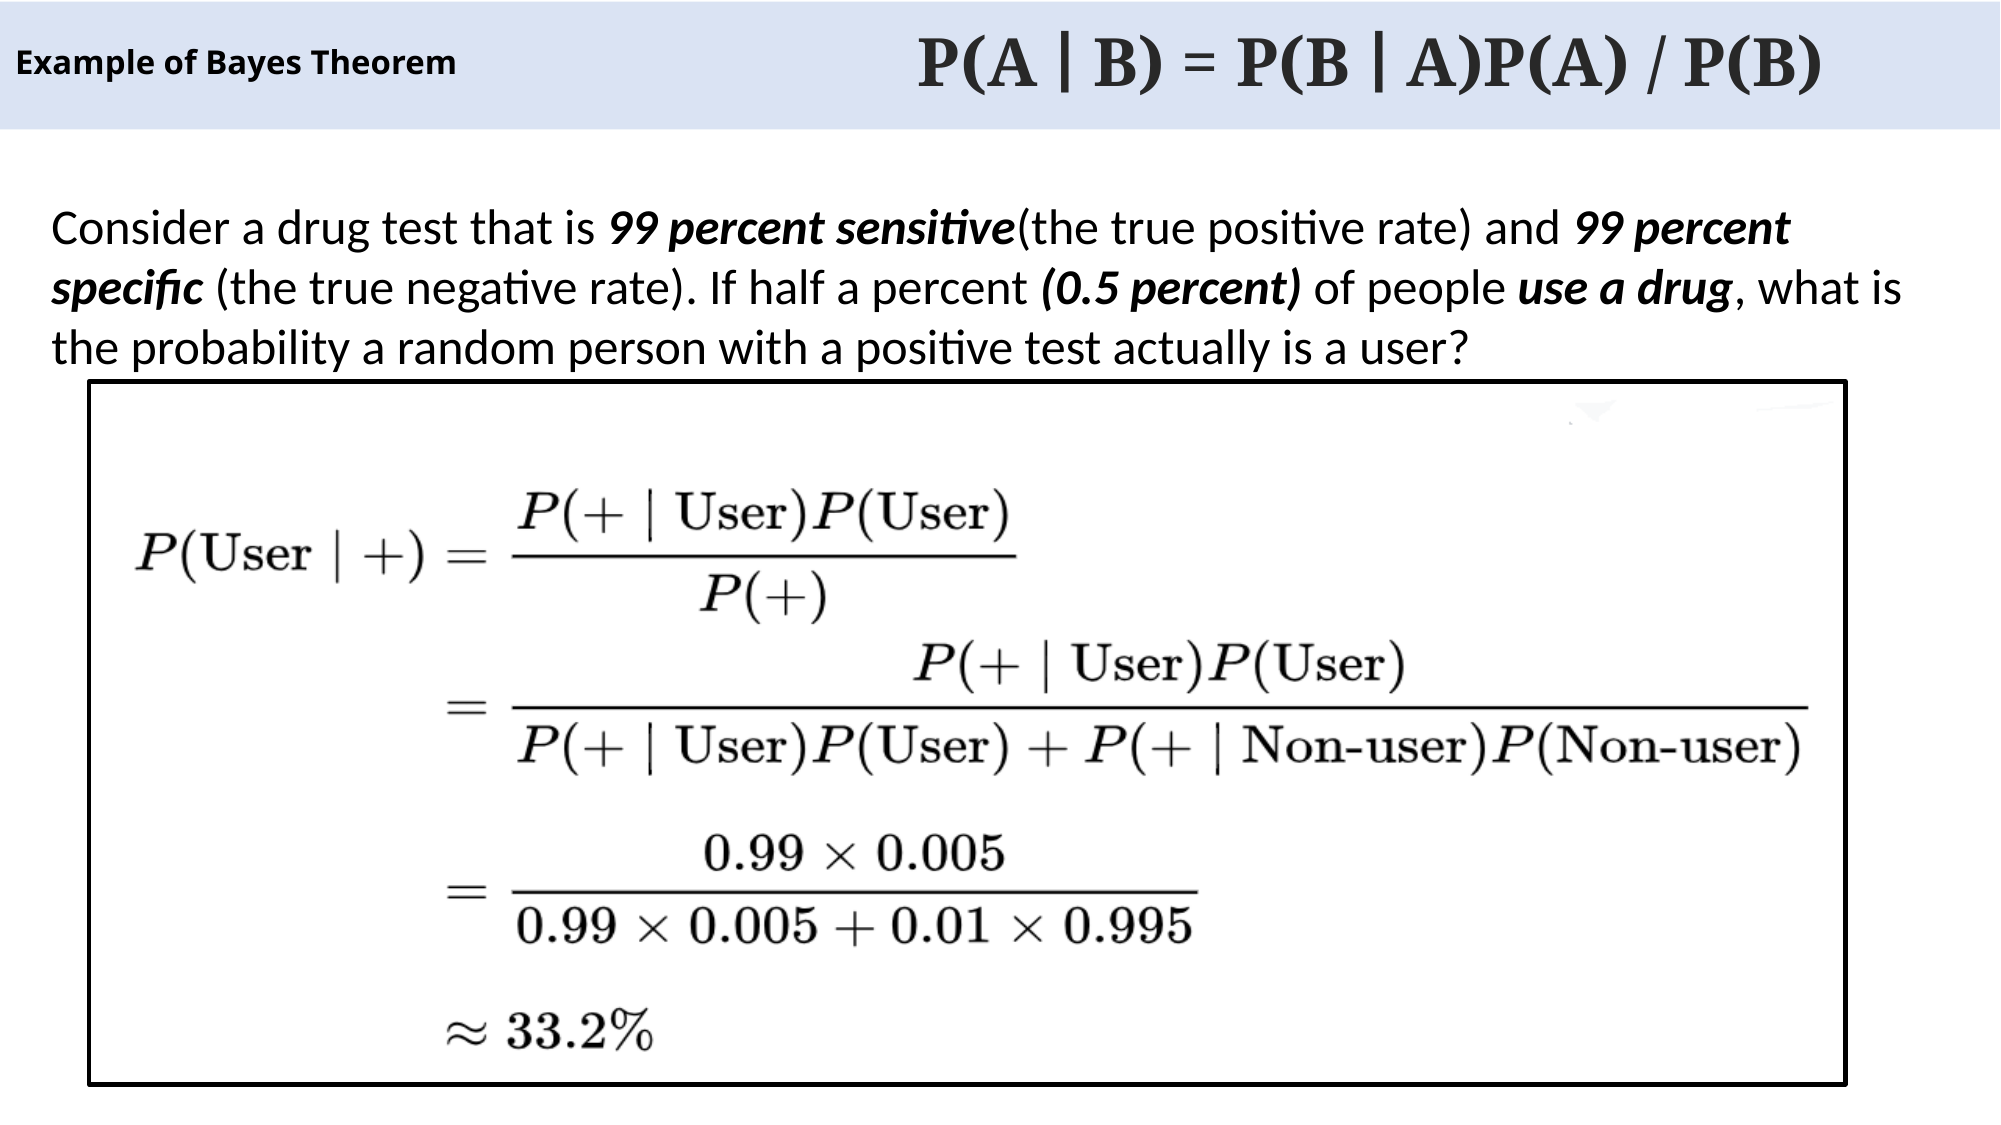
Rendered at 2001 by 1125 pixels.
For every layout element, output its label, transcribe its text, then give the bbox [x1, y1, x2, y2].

text_box Consider a drug test that is 99 percent sensitive(the true positive rate) and 99 percent specific (the true negative rate). If half a percent (0.5 percent) of people use a drug, what is the probability a random person with a positive test actually is a user? [36, 186, 1964, 382]
picture [91, 383, 1843, 1082]
title Example of Bayes Theorem [0, 1, 2000, 130]
text_box P(A ∣ B) = P(B ∣ A)P(A) / P(B) [903, 12, 2000, 108]
